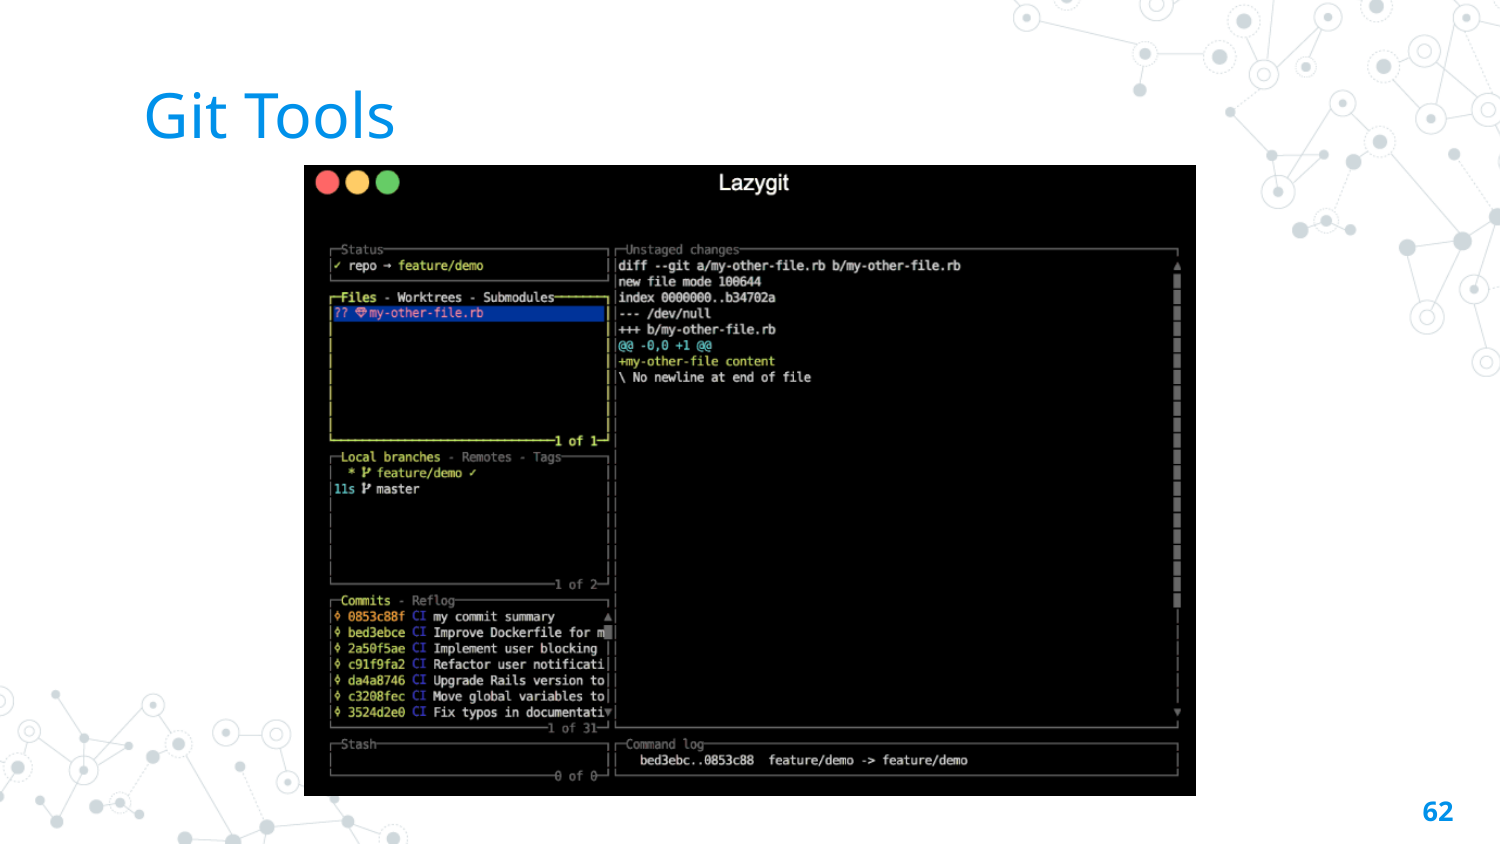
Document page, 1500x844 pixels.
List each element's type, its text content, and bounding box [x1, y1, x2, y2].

picture [0, 0, 1500, 844]
title Git Tools [128, 50, 1372, 166]
slide_number 62 [1378, 779, 1469, 844]
